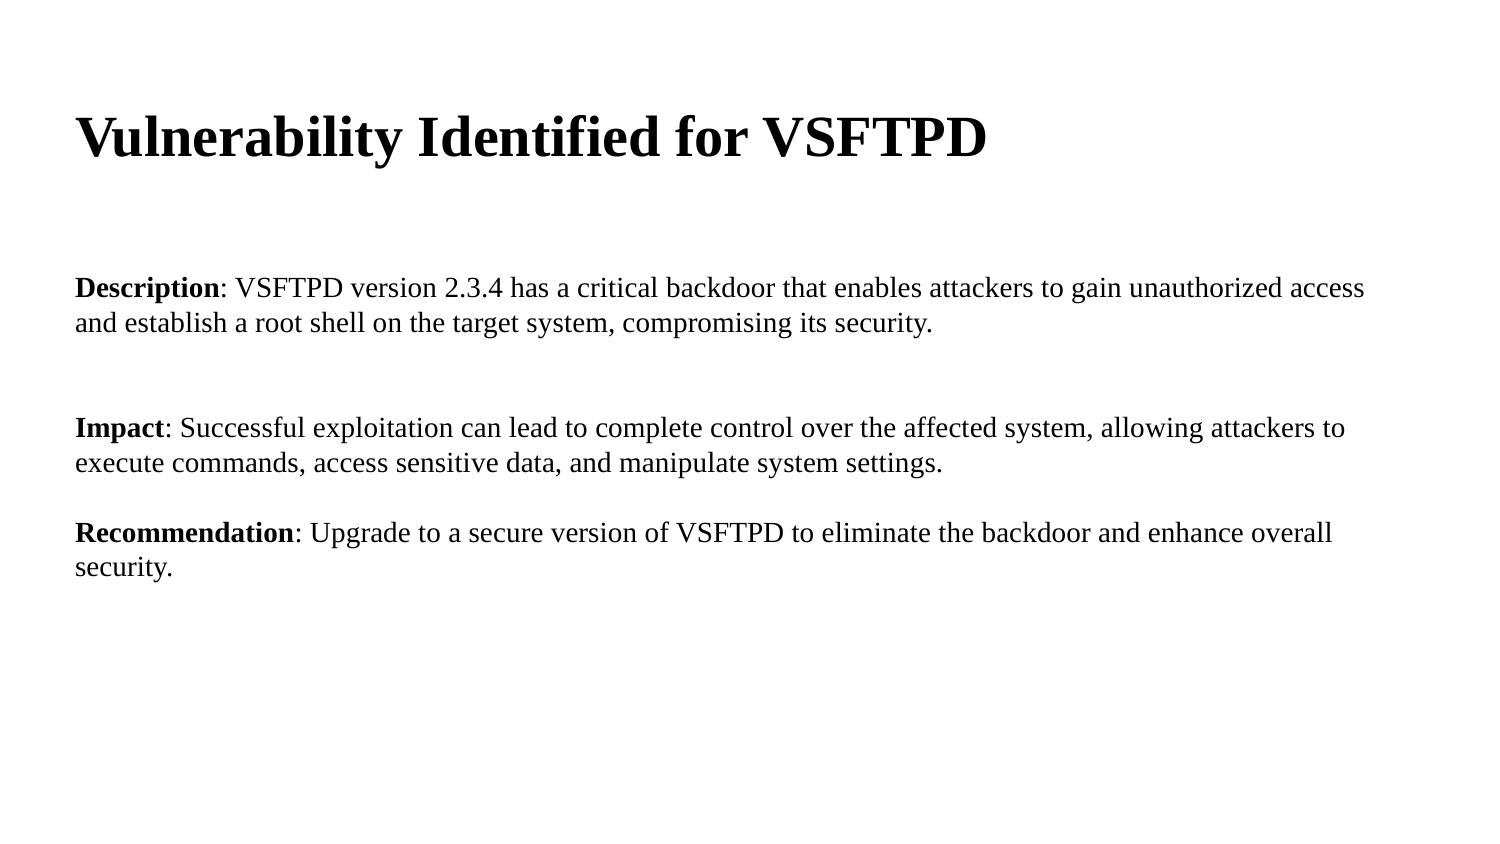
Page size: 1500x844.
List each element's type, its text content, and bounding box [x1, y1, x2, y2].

title Vulnerability Identified for VSFTPD Description: VSFTPD version 2.3.4 has a critical backdoor that enables attackers to gain unauthorized access and establish a root shell on the target system, compromising its security. Impact: Successful exploitation can lead to complete control over the affected system, allowing attackers to execute commands, access sensitive data, and manipulate system settings. Recommendation: Upgrade to a secure version of VSFTPD to eliminate the backdoor and enhance overall security. [75, 34, 1400, 733]
